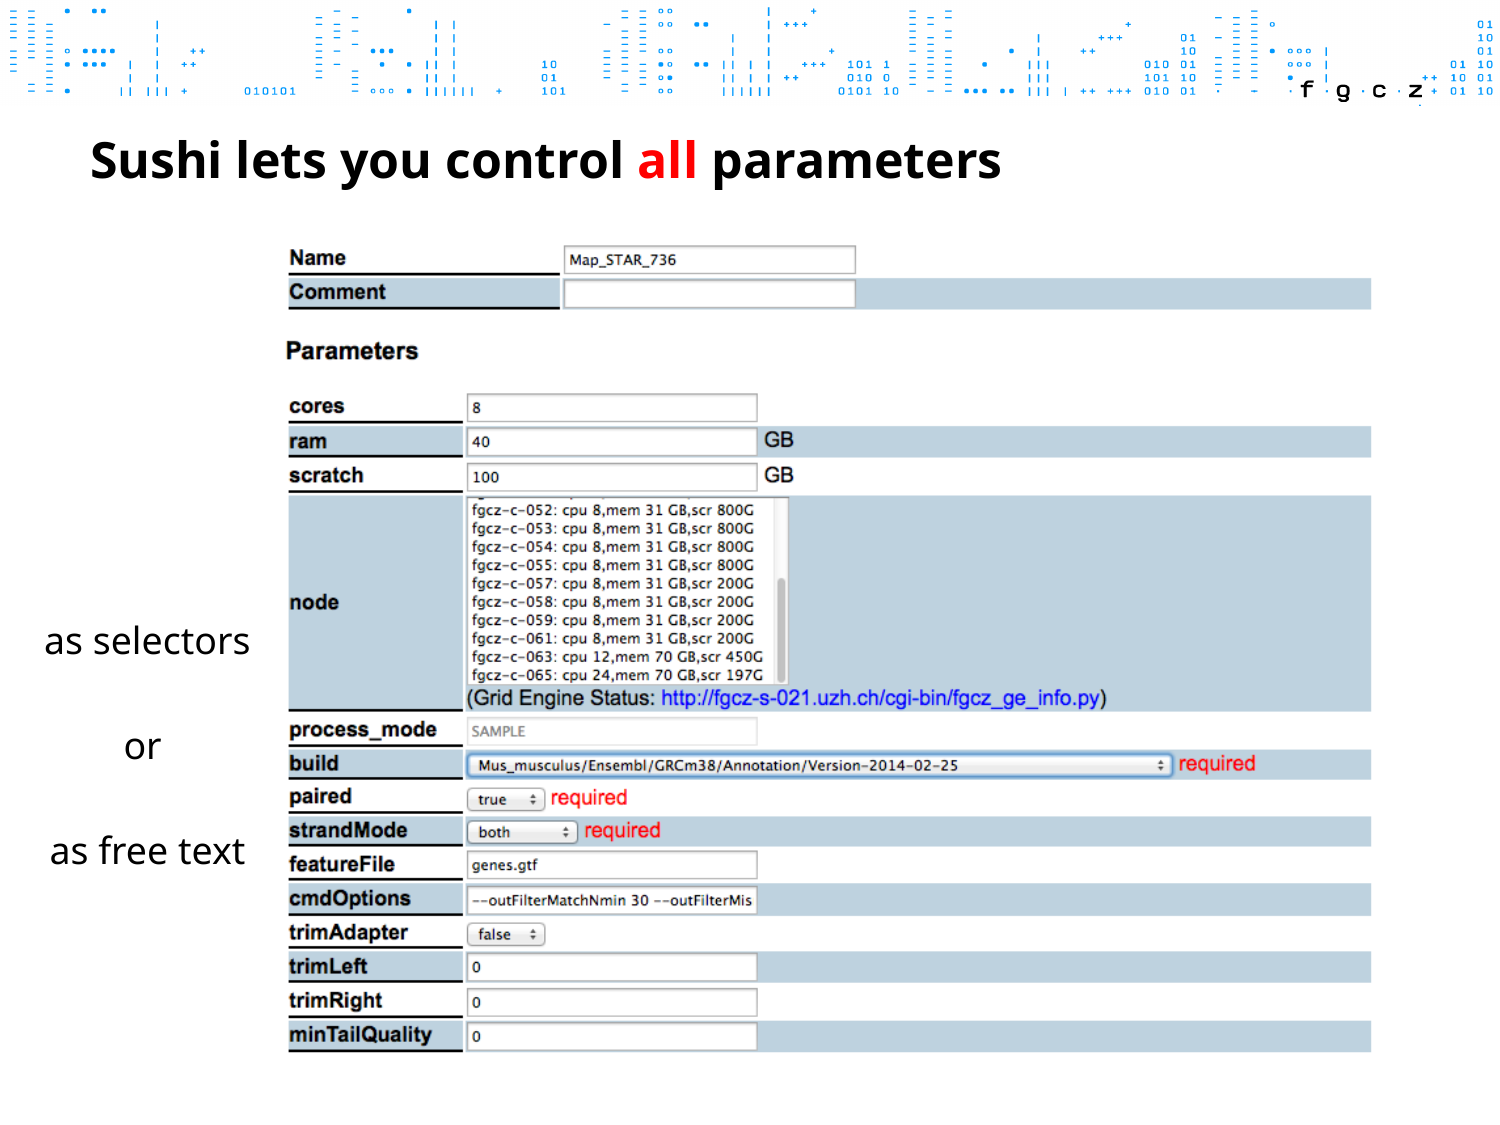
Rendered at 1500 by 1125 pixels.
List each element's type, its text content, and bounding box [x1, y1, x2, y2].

text_box as selectors or as free text [5, 609, 272, 880]
picture [0, 0, 1500, 106]
title Sushi lets you control all parameters [75, 121, 1425, 197]
picture [277, 227, 1387, 1055]
